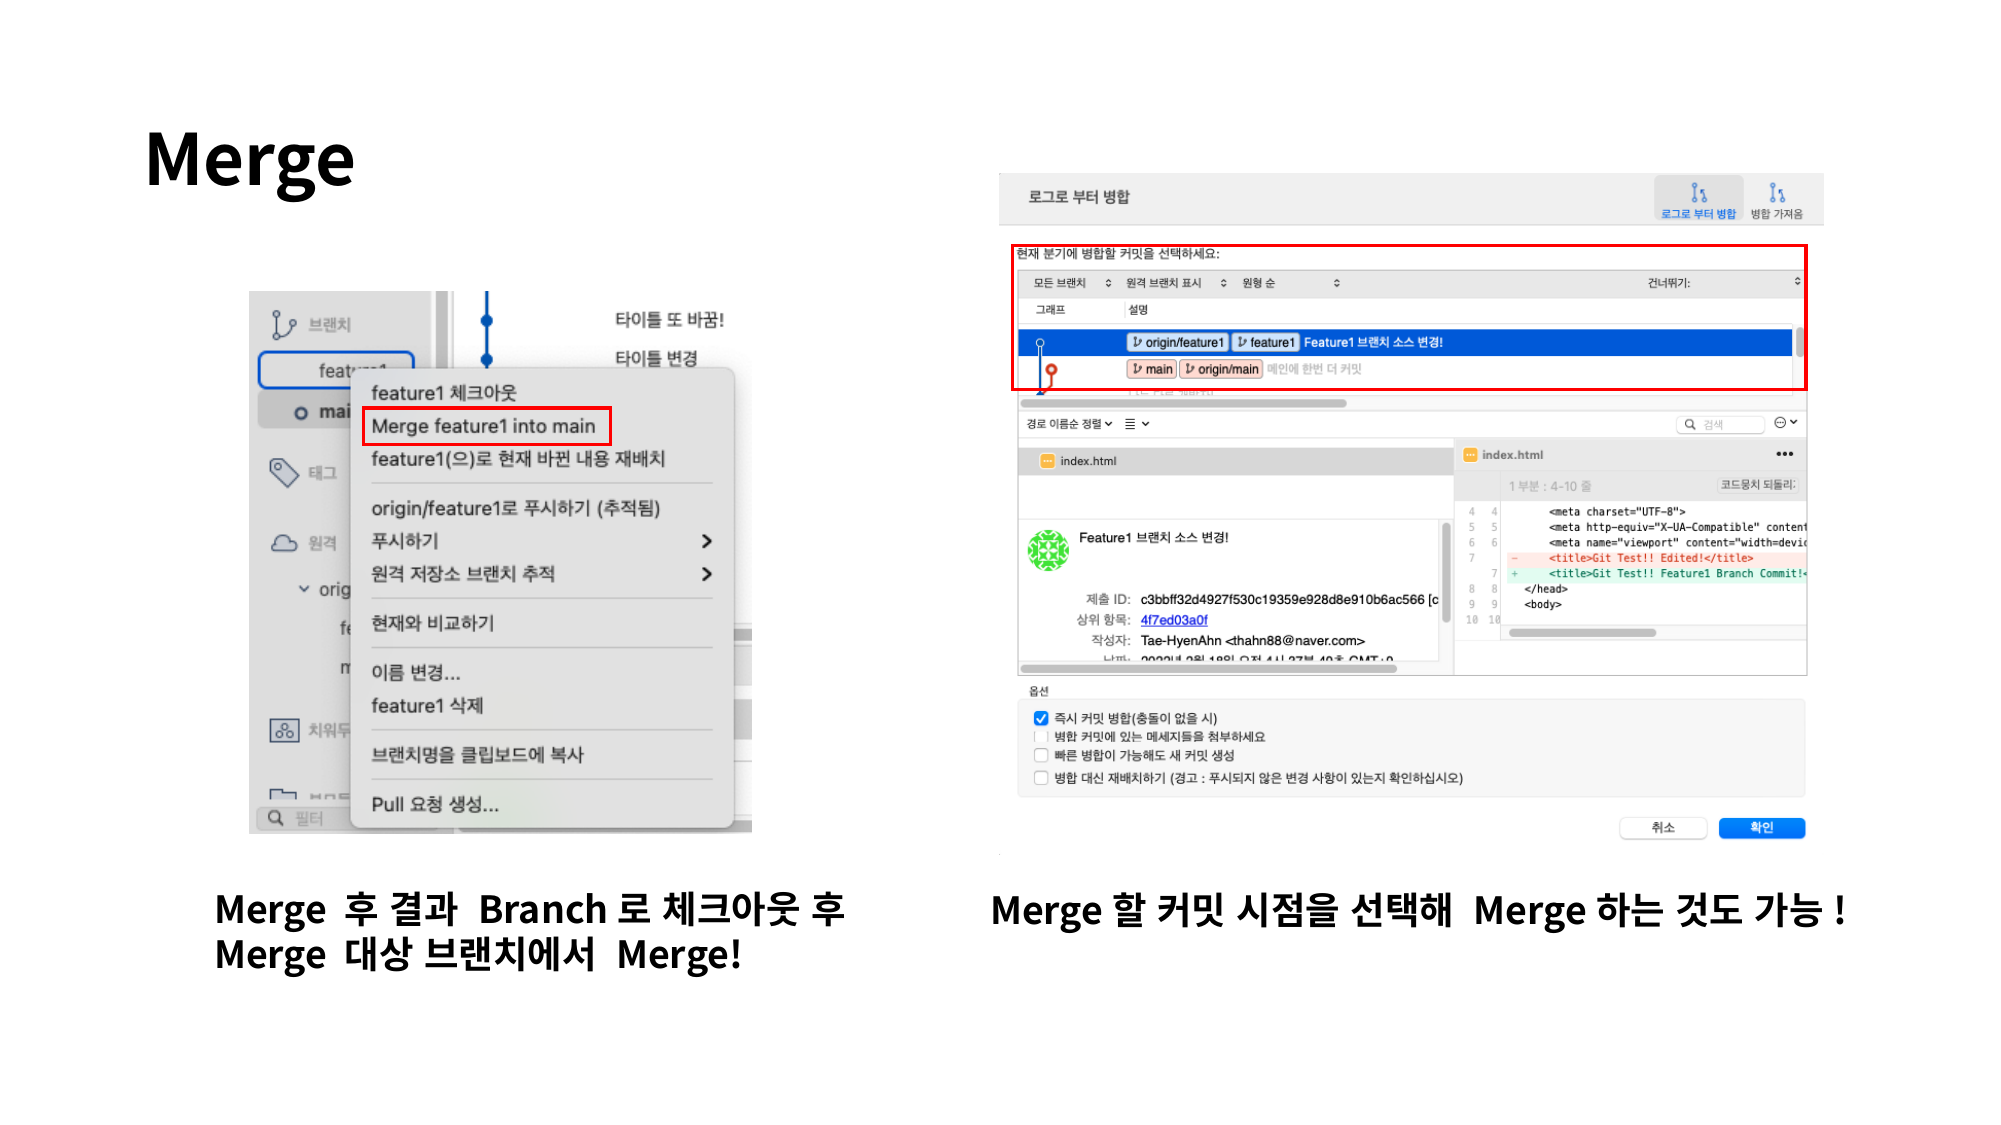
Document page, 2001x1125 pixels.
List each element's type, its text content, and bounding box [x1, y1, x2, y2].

text_box Merge 후 결과 Branch로 체크아웃 후 Merge 대상 브랜치에서 Merge! [199, 879, 891, 984]
picture [249, 291, 752, 834]
picture [999, 173, 1824, 855]
text_box Merge할 커밋 시점을 선택해 Merge하는 것도 가능! [975, 879, 1848, 939]
text_box Merge [128, 107, 372, 207]
